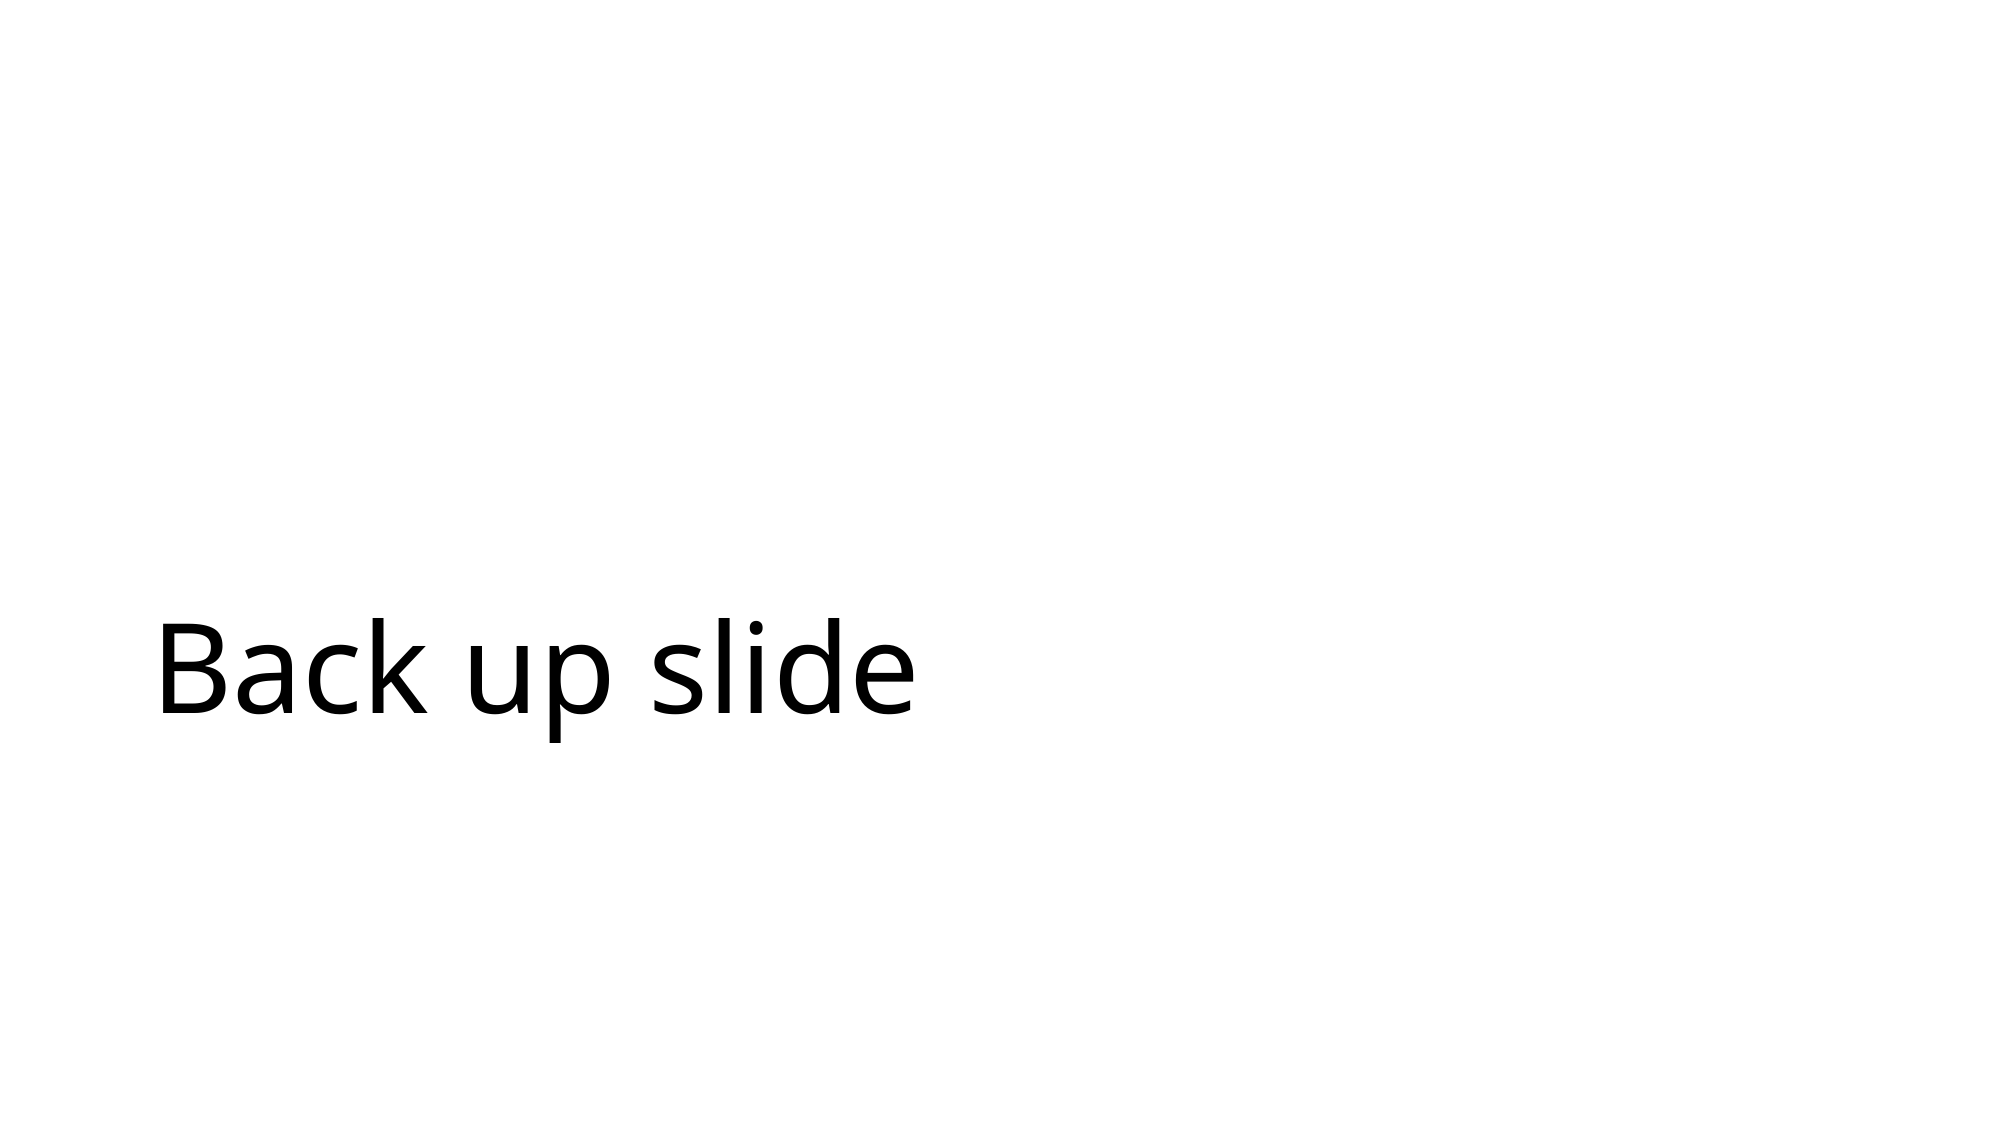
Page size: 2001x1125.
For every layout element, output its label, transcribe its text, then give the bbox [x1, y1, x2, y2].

title Back up slide [136, 280, 1862, 749]
